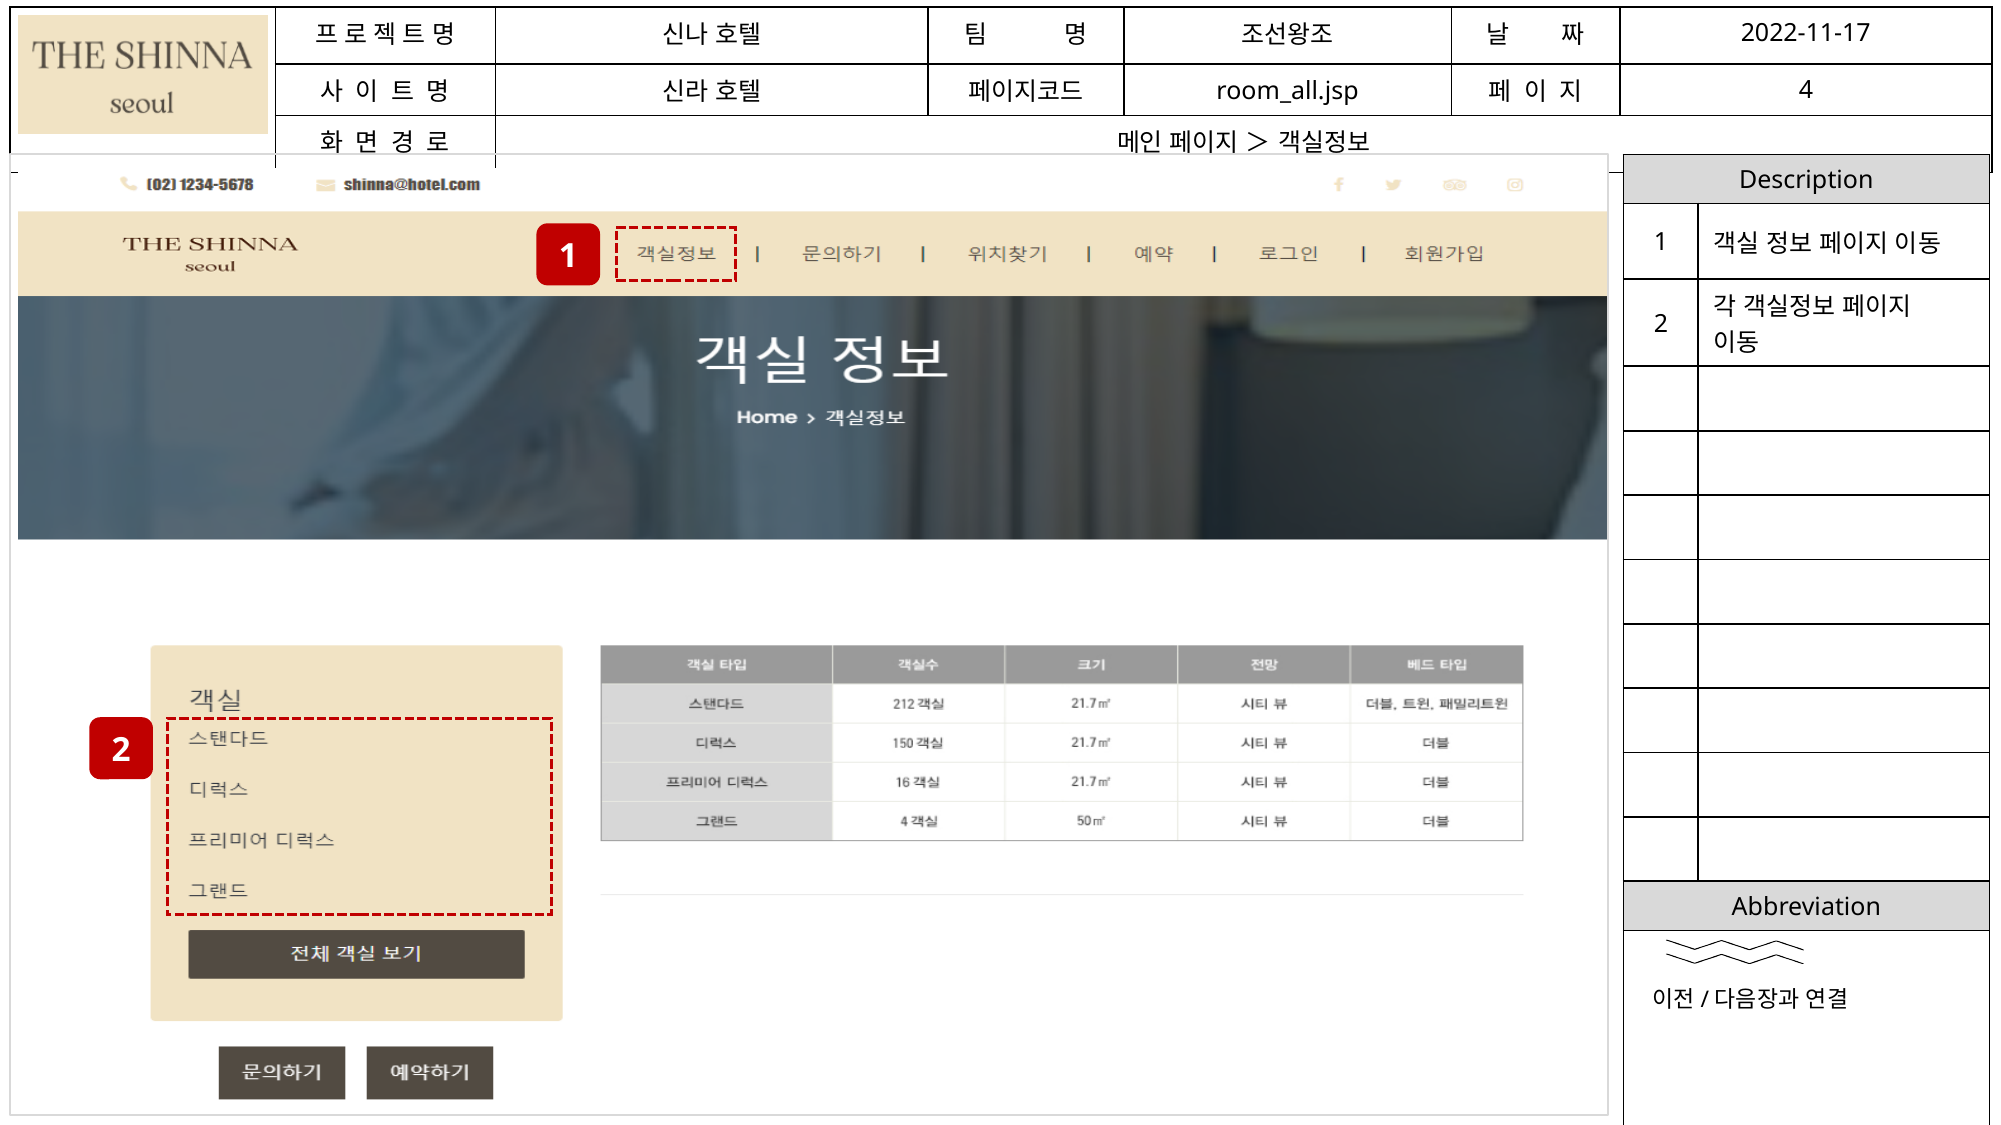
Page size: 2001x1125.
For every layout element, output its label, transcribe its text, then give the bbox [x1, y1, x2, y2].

table_cell 신라 호텔 [496, 65, 927, 115]
table_header Description [1624, 155, 1989, 203]
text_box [1637, 936, 1879, 1023]
table_cell [1624, 689, 1697, 752]
table_cell Abbreviation [1624, 882, 1989, 930]
table_header 조선왕조 [1125, 8, 1451, 63]
table_cell 페이지코드 [929, 65, 1123, 115]
table_cell [1699, 496, 1989, 559]
table_header 팀명 [929, 8, 1123, 63]
table_cell [1624, 367, 1697, 430]
table_cell [1624, 560, 1697, 623]
table_cell [1699, 625, 1989, 687]
table_cell [1699, 818, 1989, 880]
table_cell [1699, 367, 1989, 430]
table_cell [1699, 753, 1989, 816]
table_cell [1624, 496, 1697, 559]
table_cell 1 [1624, 204, 1697, 278]
table_cell 4 [1621, 65, 1991, 115]
table_cell 메인 페이지 ＞ 객실정보 [496, 116, 1991, 172]
table_cell [1624, 432, 1697, 494]
table_header 프로젝트명 [276, 8, 495, 63]
table_cell [1699, 560, 1989, 623]
table_cell 페이지 [1452, 65, 1619, 115]
table_cell 객실 정보 페이지 이동 [1699, 204, 1989, 278]
table_cell 2 [1624, 280, 1697, 365]
table_cell [1624, 625, 1697, 687]
table_cell [1624, 931, 1989, 1125]
table_cell 각 객실정보 페이지 이동 [1699, 280, 1989, 365]
picture [18, 15, 268, 134]
table_cell 사이트명 [276, 65, 495, 115]
table_cell room_all.jsp [1125, 65, 1451, 115]
picture [18, 168, 1607, 1110]
table_header 날짜 [1452, 8, 1619, 63]
table_header [11, 8, 275, 154]
table_cell [1624, 753, 1697, 816]
table_cell 화면경로 [276, 116, 495, 154]
table_cell [1699, 689, 1989, 752]
table_cell [1624, 818, 1697, 880]
table_header 신나 호텔 [496, 8, 927, 63]
table_header 2022-11-17 [1621, 8, 1991, 63]
text_box [10, 154, 1609, 1116]
table_cell [1699, 432, 1989, 494]
